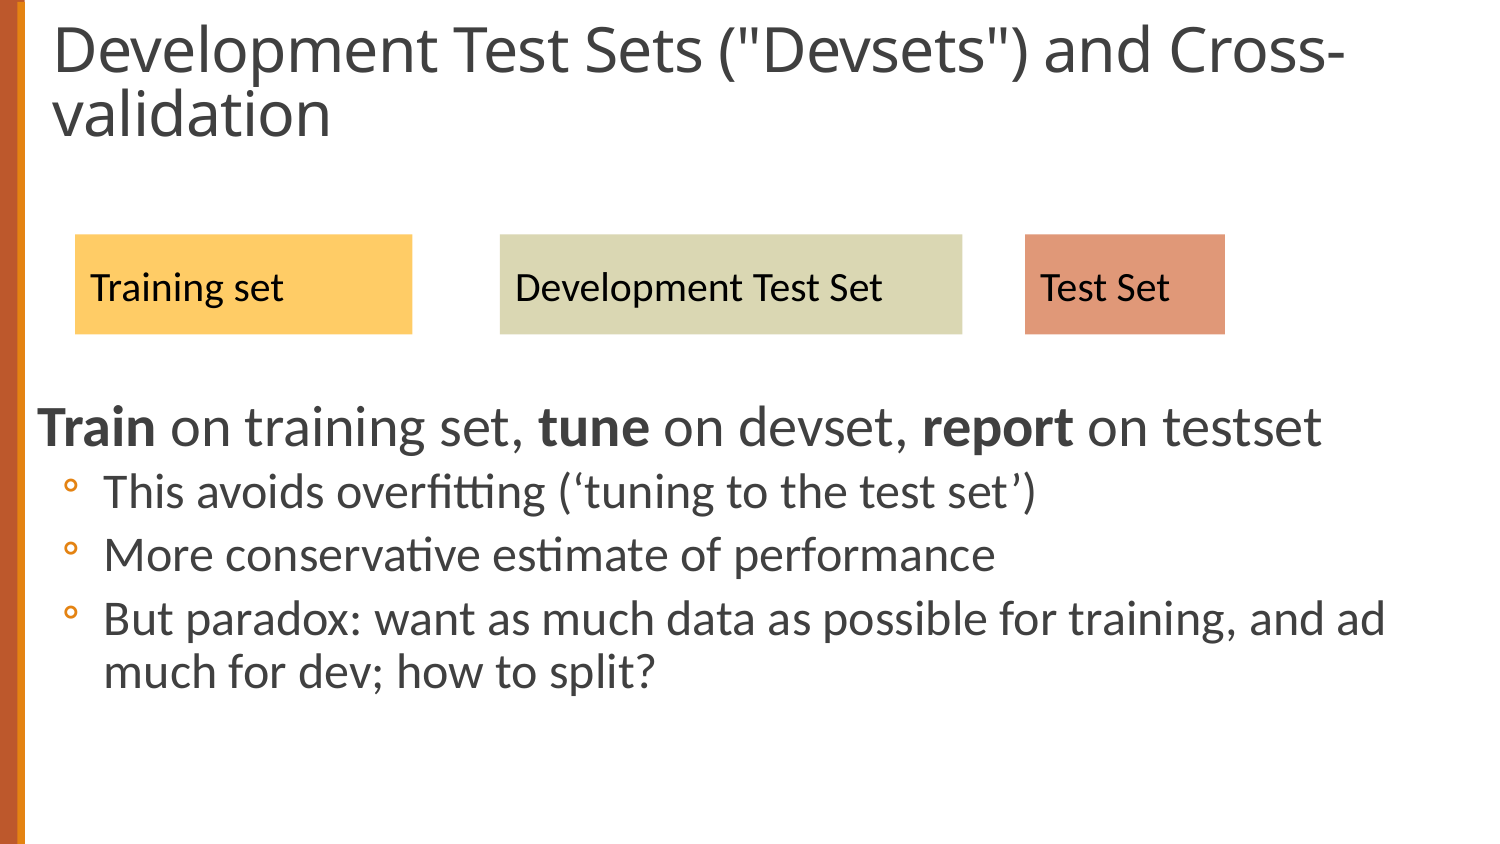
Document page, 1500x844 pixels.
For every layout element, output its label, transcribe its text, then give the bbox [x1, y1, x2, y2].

text_box Training set [75, 234, 413, 335]
list Train on training set, tune on devset, report on testset This avoids overfitting (‘tuning to the test set’) More conservative estimate of performance But paradox: want as much data as possible for training, and ad much for dev; how to split? [37, 221, 1463, 844]
title Development Test Sets ("Devsets") and Cross-validation [37, 34, 1500, 157]
text_box Test Set [1025, 234, 1225, 335]
text_box Development Test Set [499, 234, 963, 335]
